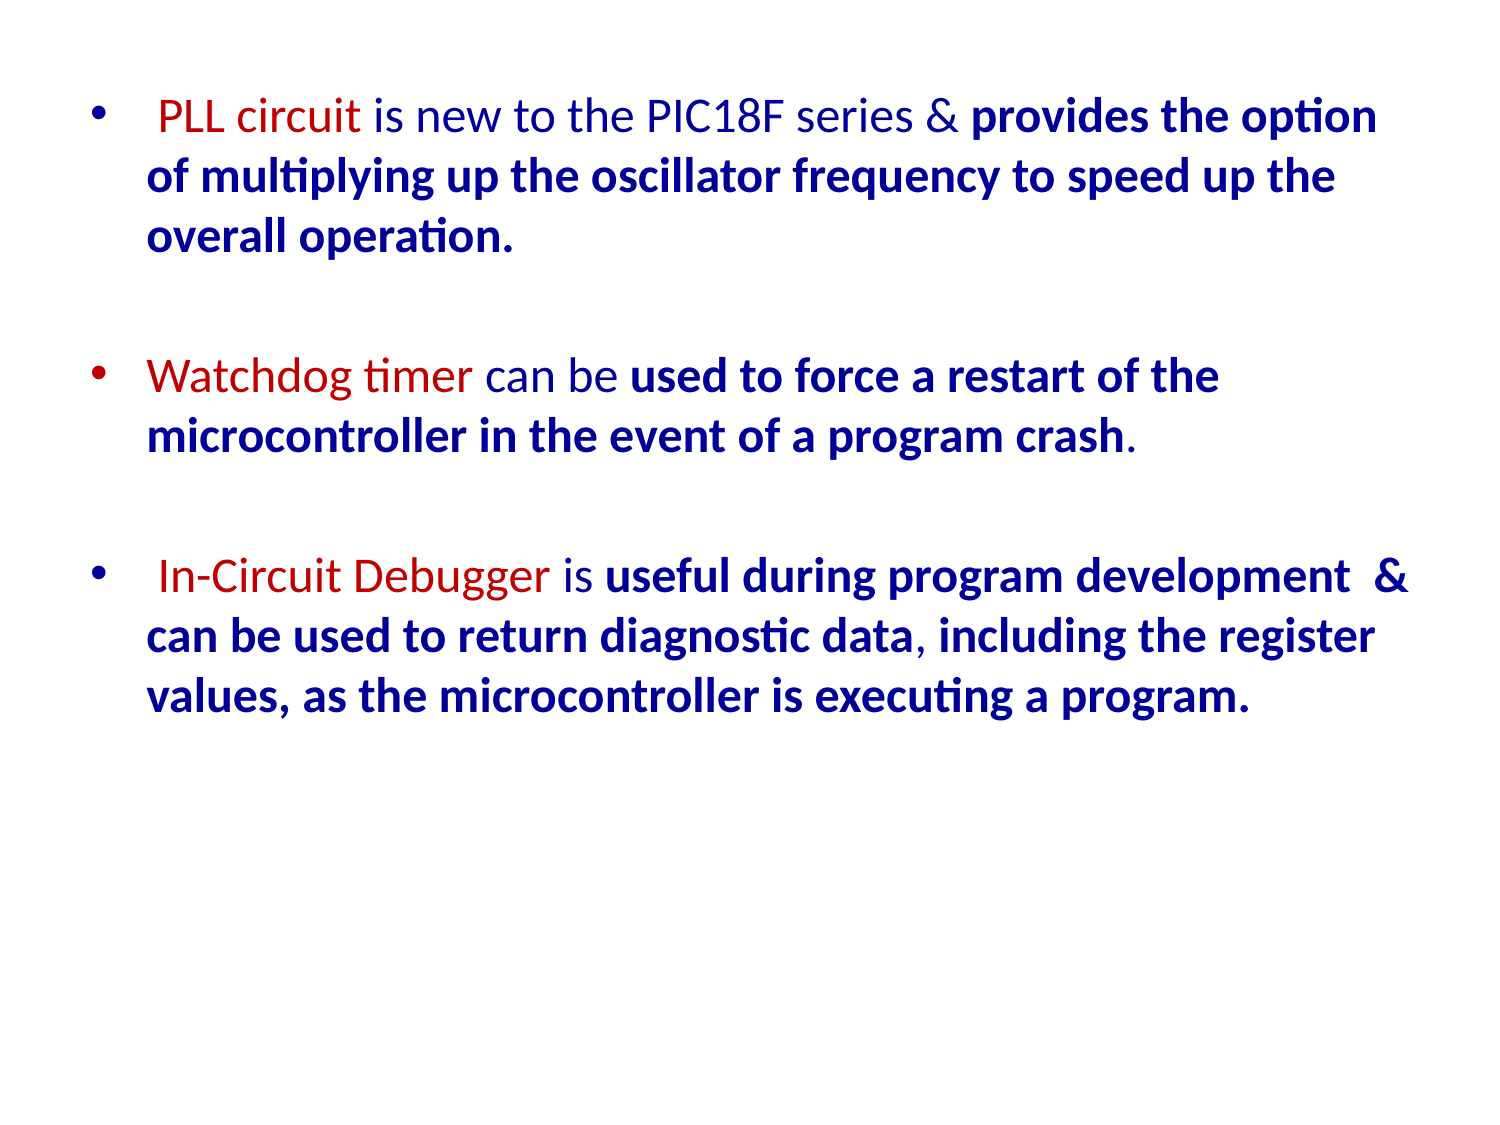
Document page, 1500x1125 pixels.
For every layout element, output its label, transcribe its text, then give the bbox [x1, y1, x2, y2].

list PLL circuit is new to the PIC18F series & provides the option of multiplying up the oscillator frequency to speed up the overall operation. Watchdog timer can be used to force a restart of the microcontroller in the event of a program crash. In-Circuit Debugger is useful during program development & can be used to return diagnostic data, including the register values, as the microcontroller is executing a program. [75, 75, 1425, 1005]
